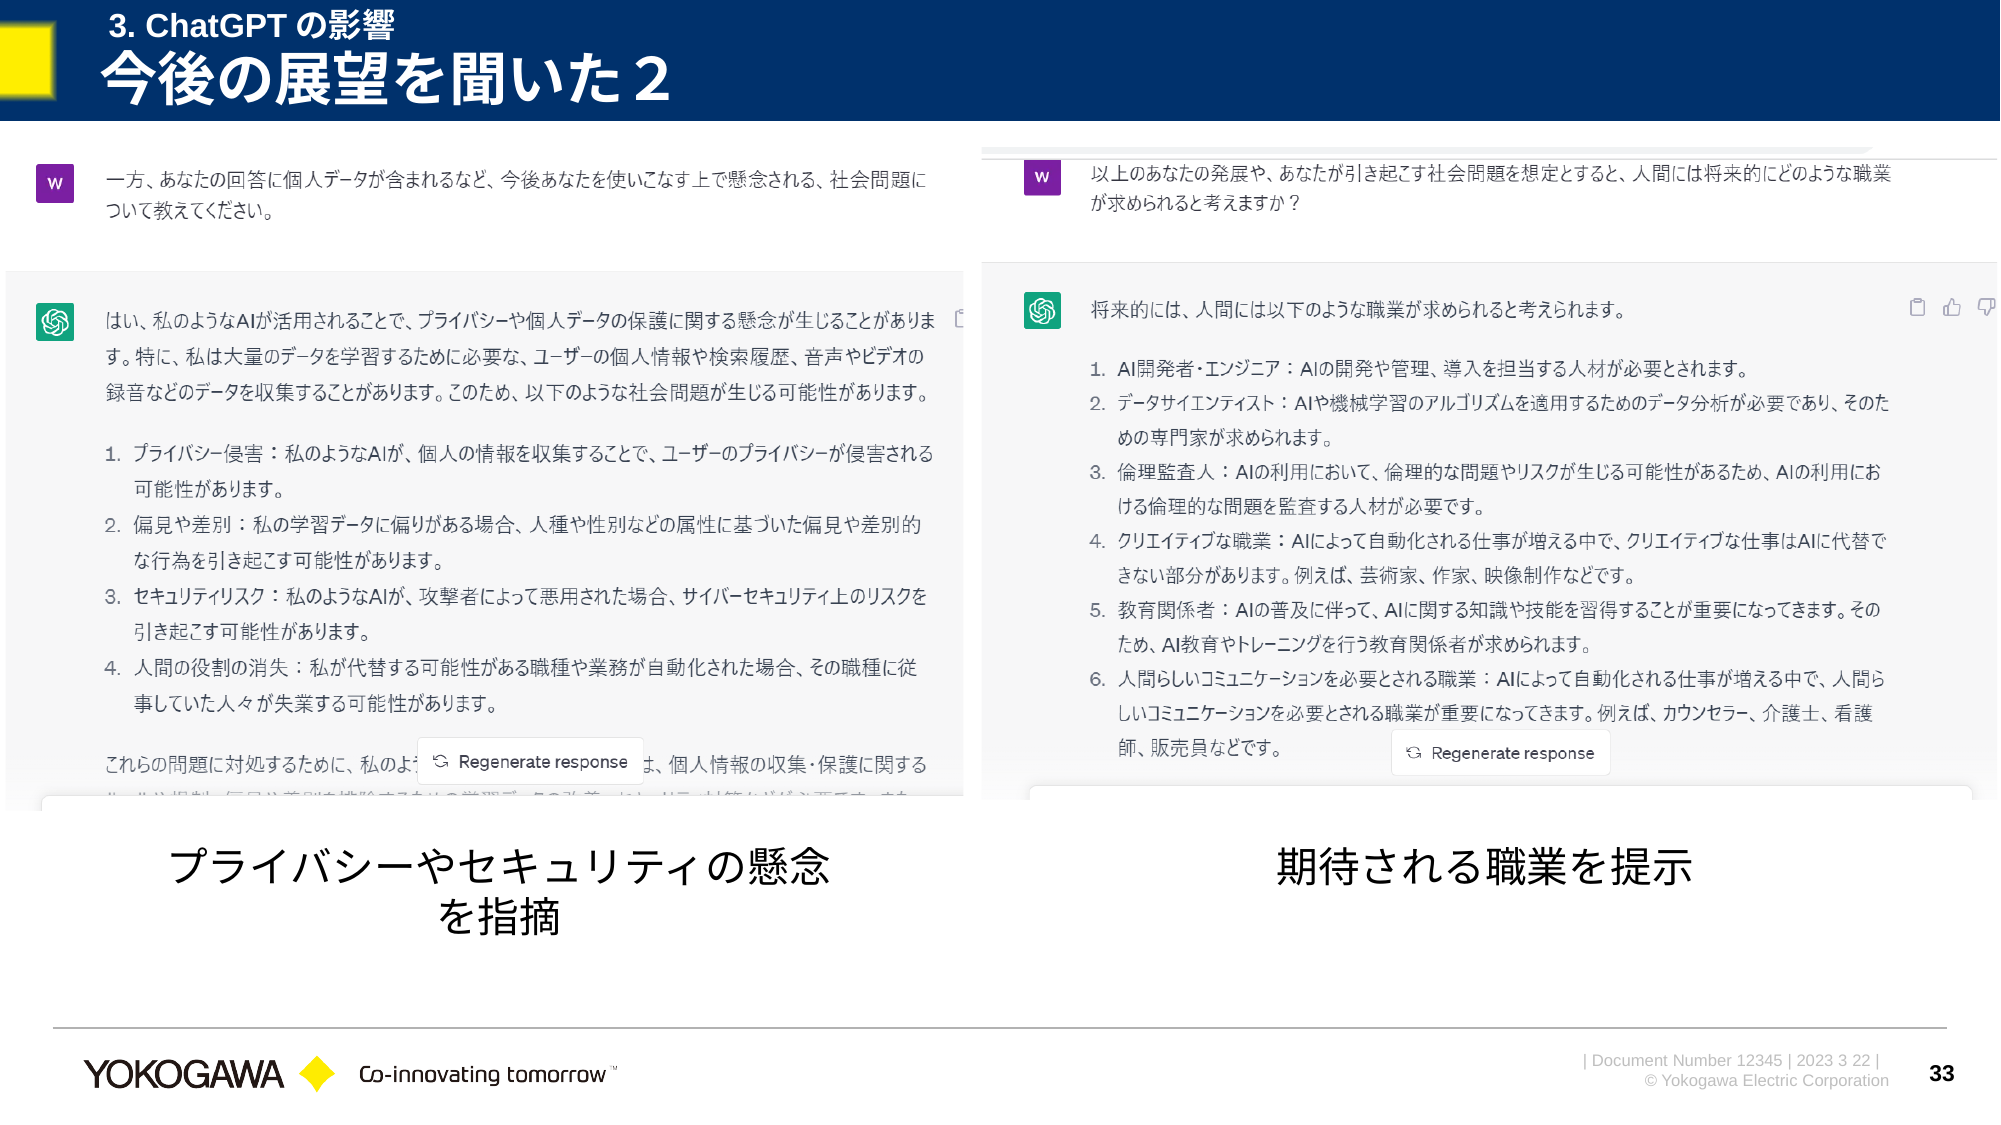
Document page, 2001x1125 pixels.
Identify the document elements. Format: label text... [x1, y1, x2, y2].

title 今後の展望を聞いた２ [84, 39, 1955, 125]
picture [0, 6, 69, 115]
slide_number 33 [1904, 1042, 1970, 1103]
picture [981, 147, 1998, 800]
picture [83, 1055, 617, 1093]
text_box プライバシーやセキュリティの懸念を指摘 [147, 833, 850, 949]
picture [5, 157, 964, 811]
text_box 期待される職業を提示 [1165, 833, 1806, 899]
text_box 3. ChatGPTの影響 [93, 0, 836, 52]
